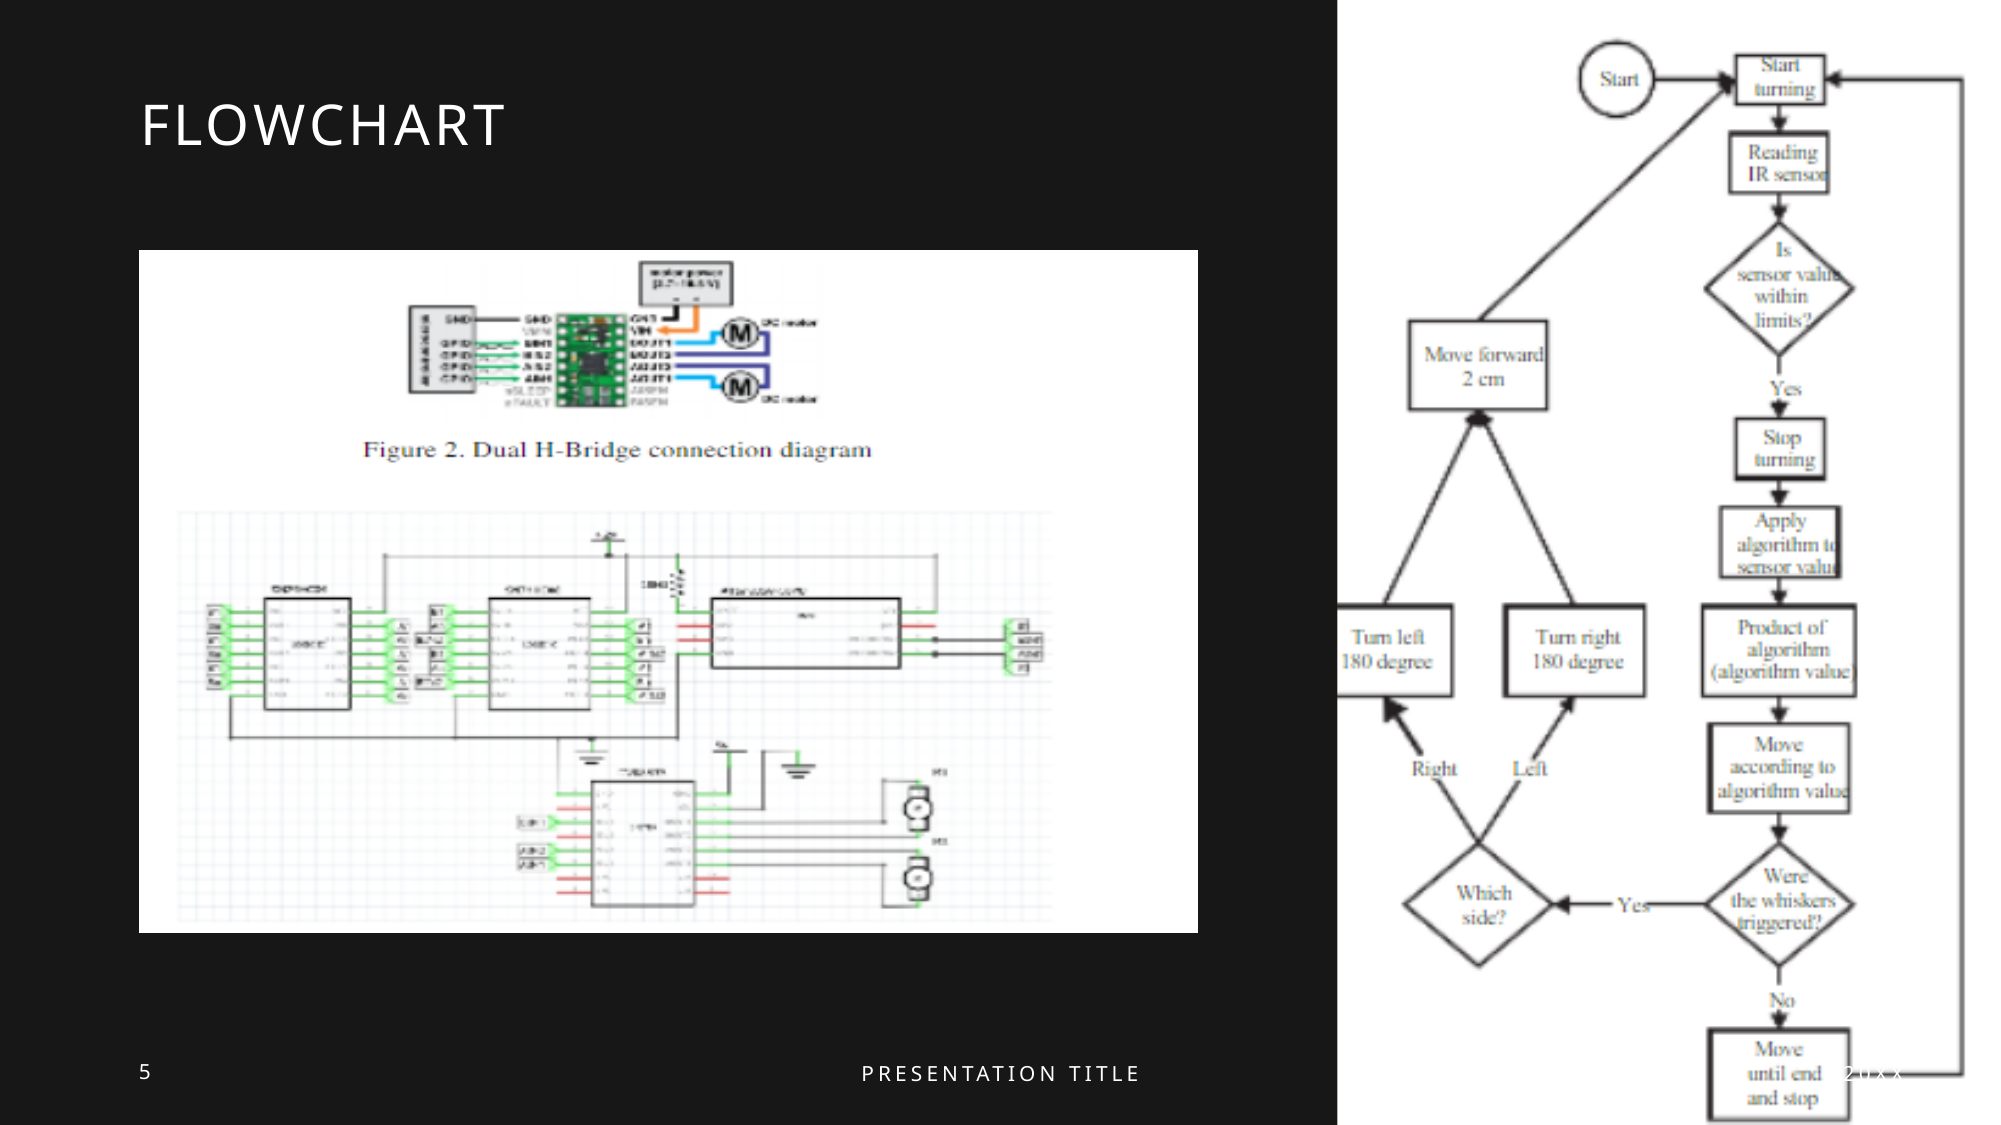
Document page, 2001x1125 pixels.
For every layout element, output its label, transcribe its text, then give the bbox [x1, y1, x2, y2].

picture [1337, 0, 2000, 1125]
title Flowchart [125, 89, 1294, 171]
picture [139, 250, 1198, 933]
footer Presentation Title [662, 1042, 1337, 1103]
slide_number 5 [123, 1042, 574, 1103]
